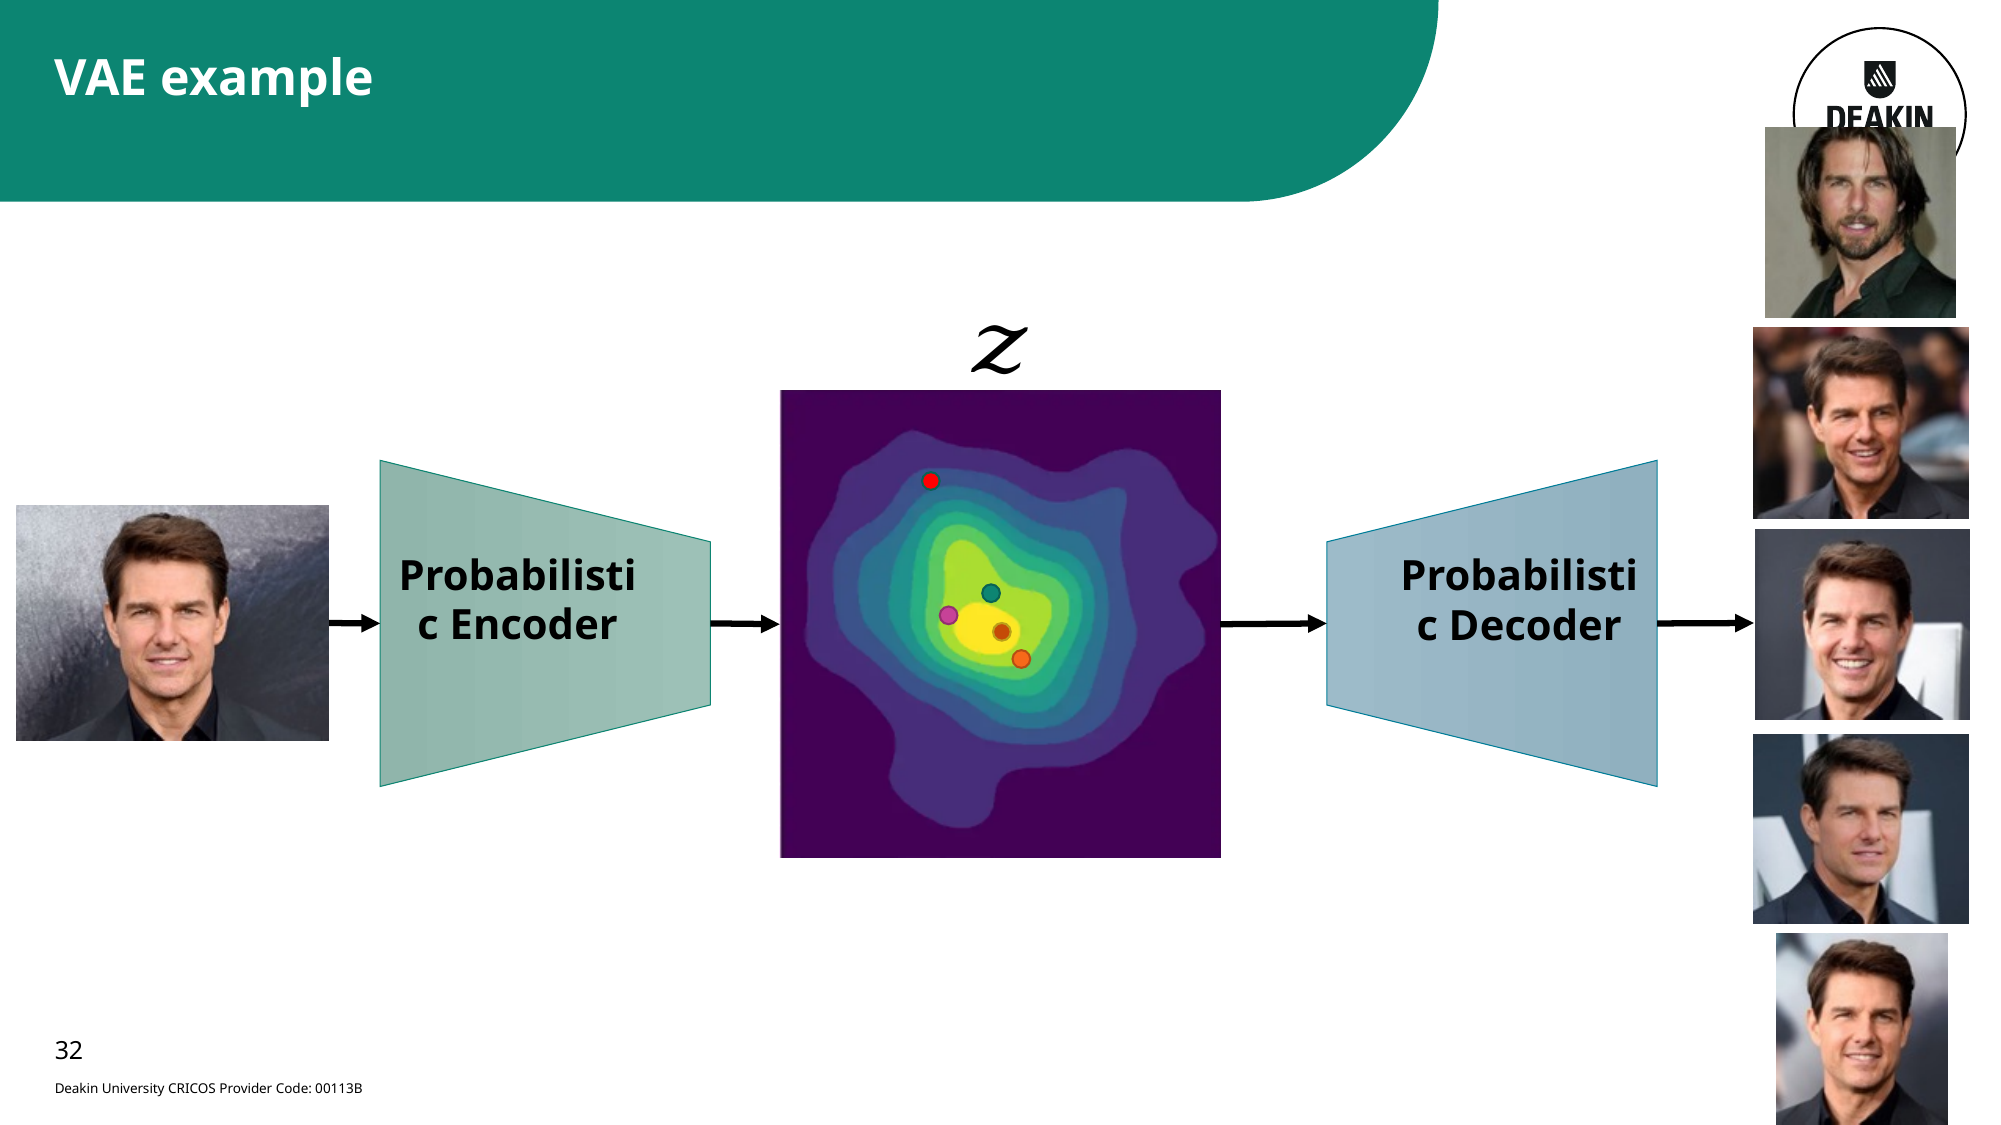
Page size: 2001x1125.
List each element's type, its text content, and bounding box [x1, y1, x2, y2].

title VAE example [39, 44, 1439, 202]
picture [15, 505, 329, 741]
slide_number 32 [39, 1031, 135, 1072]
picture [1776, 933, 1948, 1125]
picture [1753, 327, 1969, 519]
footer Deakin University CRICOS Provider Code: 00113B [39, 1072, 1127, 1107]
picture [1753, 733, 1969, 924]
picture [1765, 127, 1956, 318]
picture [1755, 529, 1970, 720]
picture [779, 390, 1221, 858]
